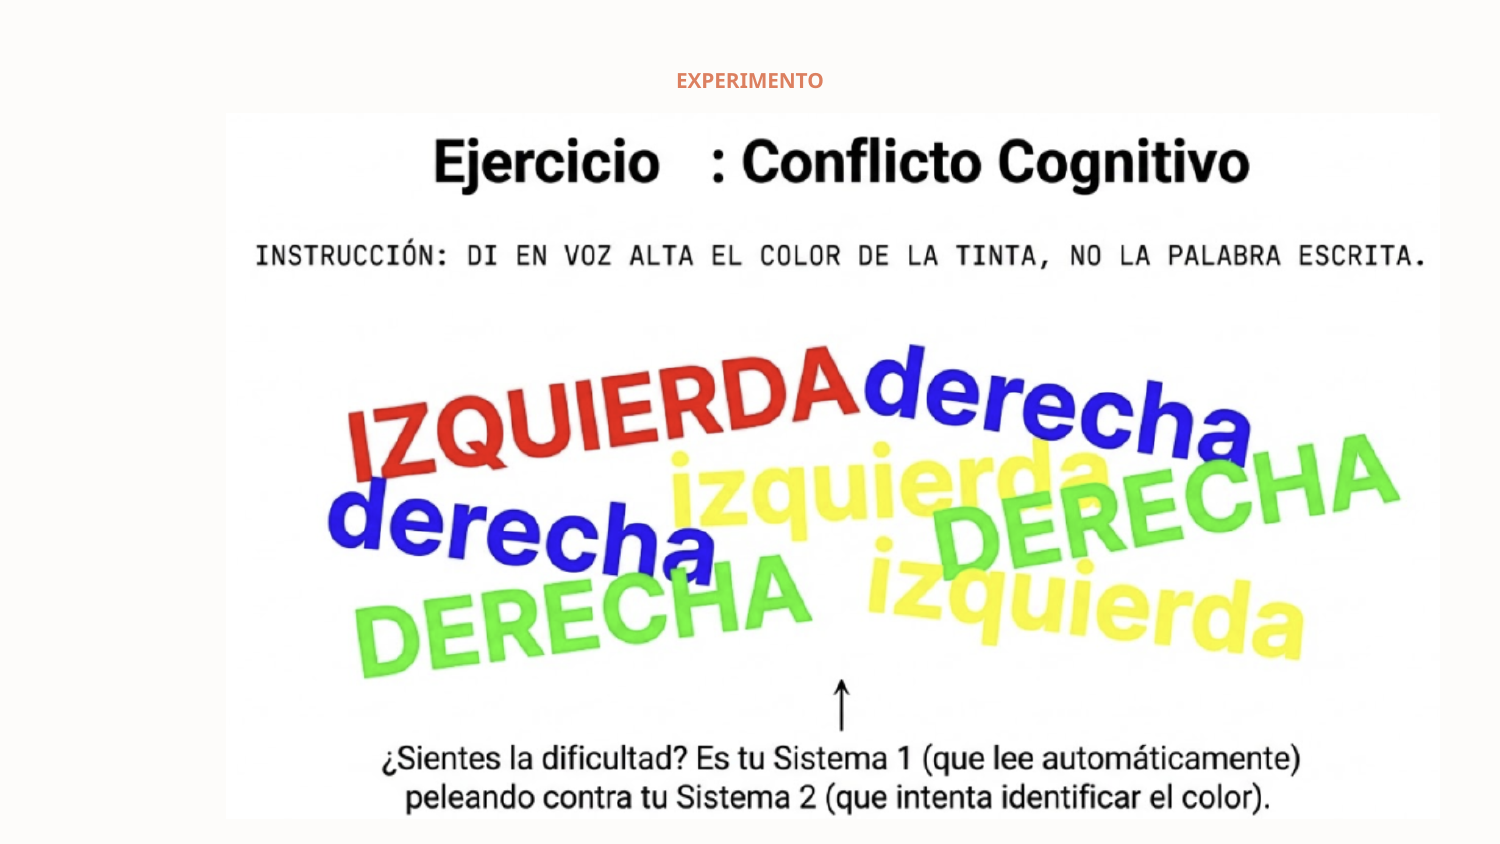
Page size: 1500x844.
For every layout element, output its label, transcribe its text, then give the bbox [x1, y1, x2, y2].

picture [0, 0, 1500, 844]
text_box [93, 70, 1407, 201]
text_box EXPERIMENTO [676, 70, 824, 94]
